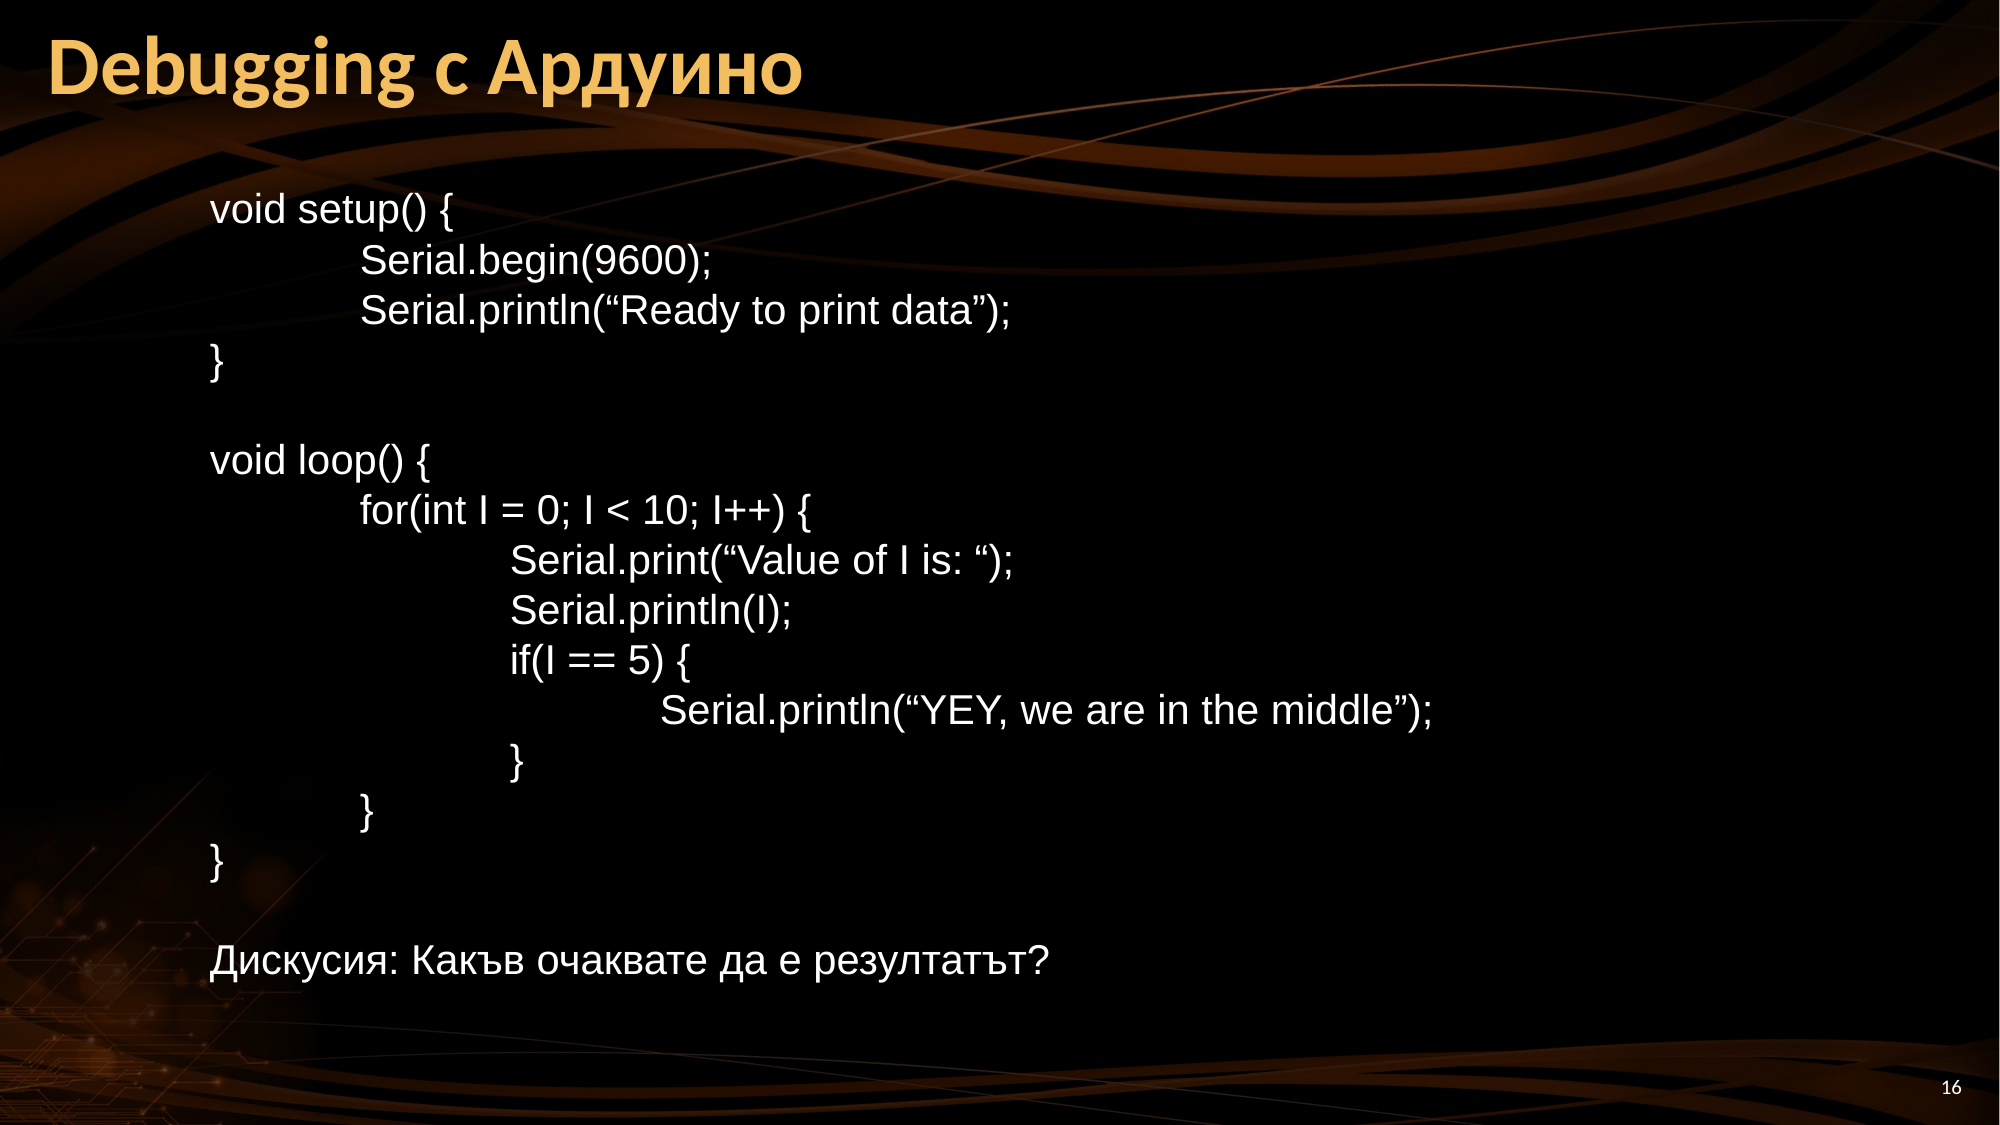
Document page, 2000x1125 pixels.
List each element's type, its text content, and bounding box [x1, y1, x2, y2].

text_box Debugging с Ардуино [29, 0, 1964, 153]
text_box void setup() { Serial.begin(9600); Serial.println(“Ready to print data”); } void loop() { for(int I = 0; I < 10; I++) { Serial.print(“Value of I is: “); Serial.println(I); if(I == 5) { Serial.println(“YEY, we are in the middle”); } } } Дискусия: Какъв очаквате да е резултатът? [44, 174, 1935, 1041]
picture [0, 0, 2000, 1125]
text_box 16 [1897, 1070, 1968, 1103]
